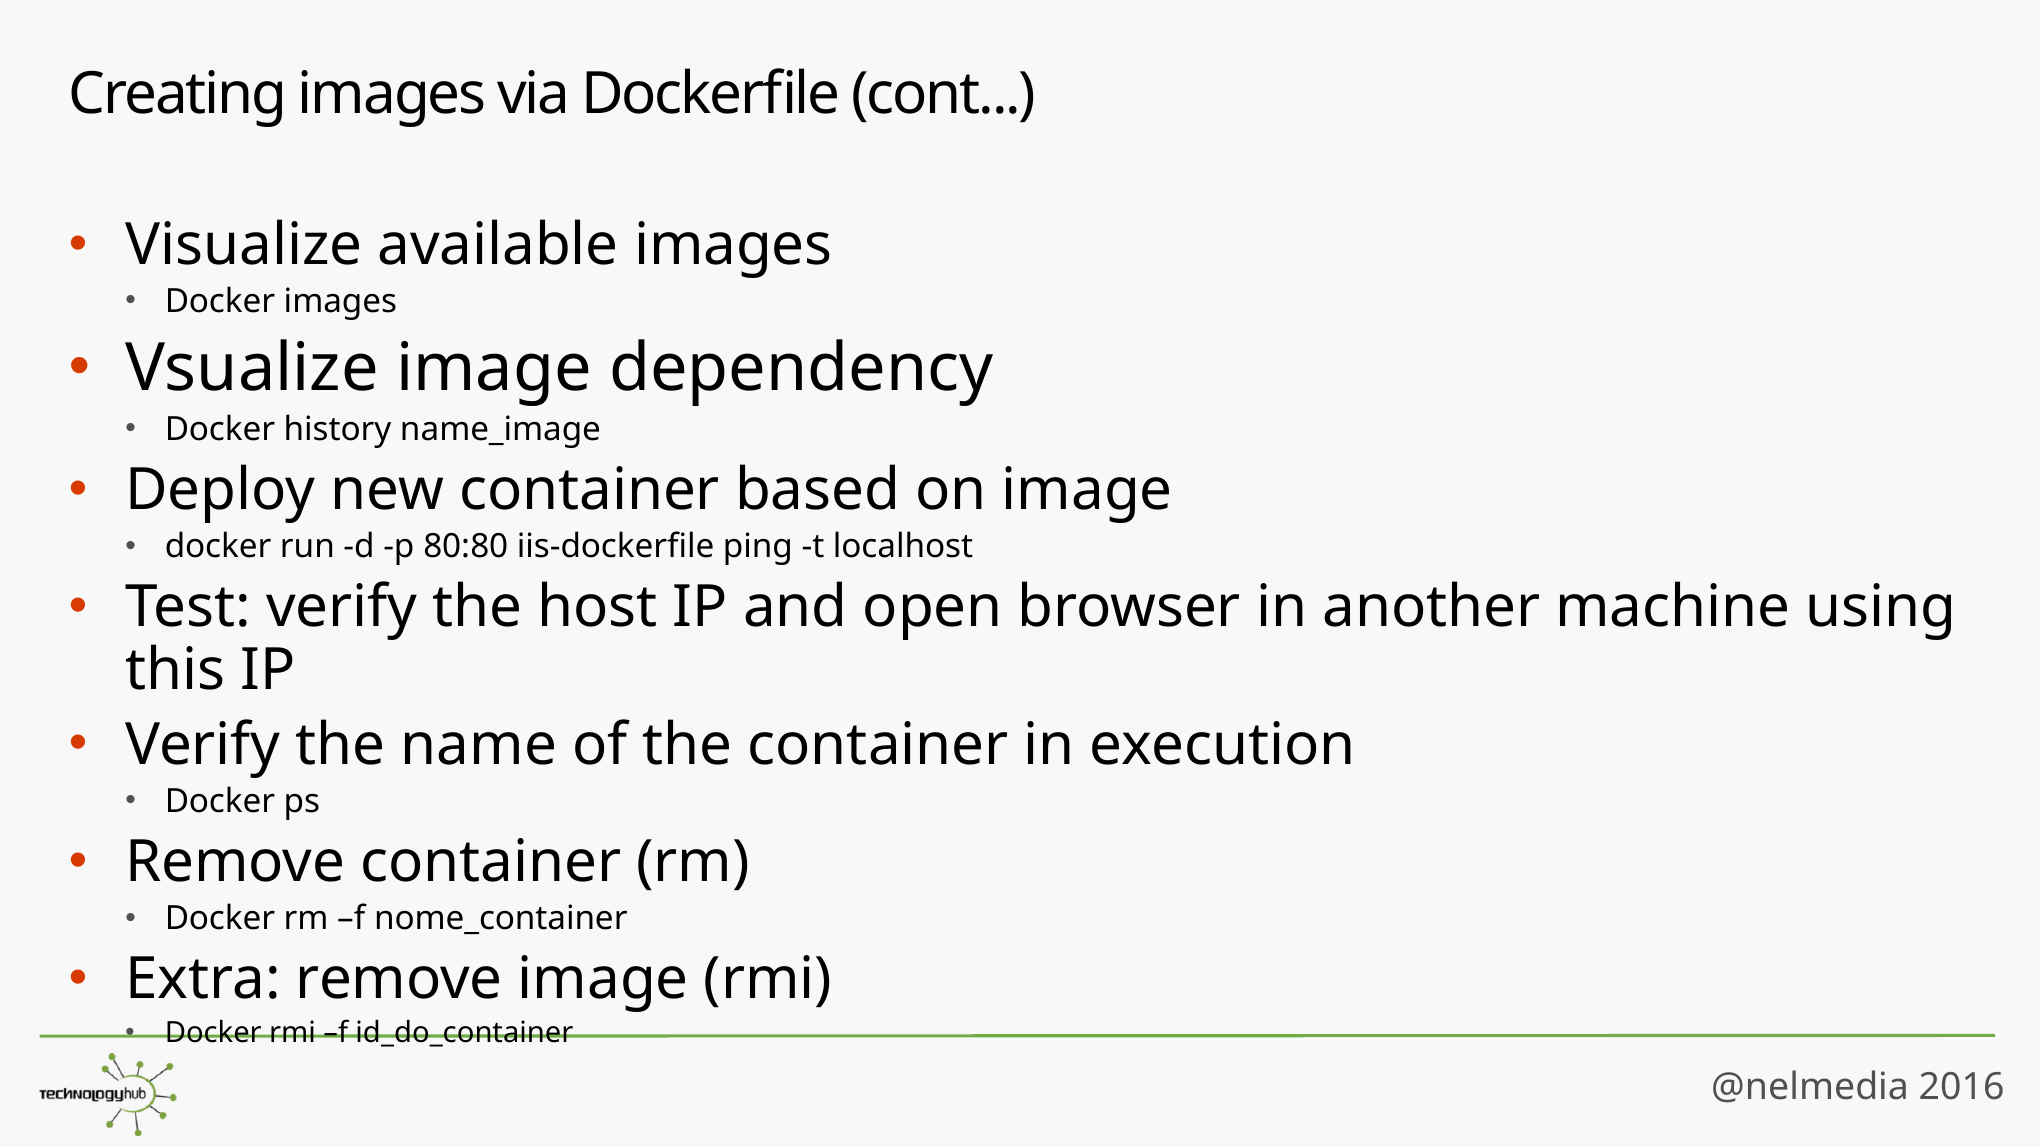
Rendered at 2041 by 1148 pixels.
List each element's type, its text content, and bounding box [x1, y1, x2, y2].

title Creating images via Dockerfile (cont...) [45, 48, 1996, 199]
list Visualize available images Docker images Vsualize image dependency Docker history name_image Deploy new container based on image docker run -d -p 80:80 iis-dockerfile ping -t localhost Test: verify the host IP and open browser in another machine using this IP Verify the name of the container in execution Docker ps Remove container (rm) Docker rm –f nome_container Extra: remove image (rmi) Docker rmi –f id_do_container [45, 199, 1996, 1032]
picture [20, 1048, 189, 1139]
